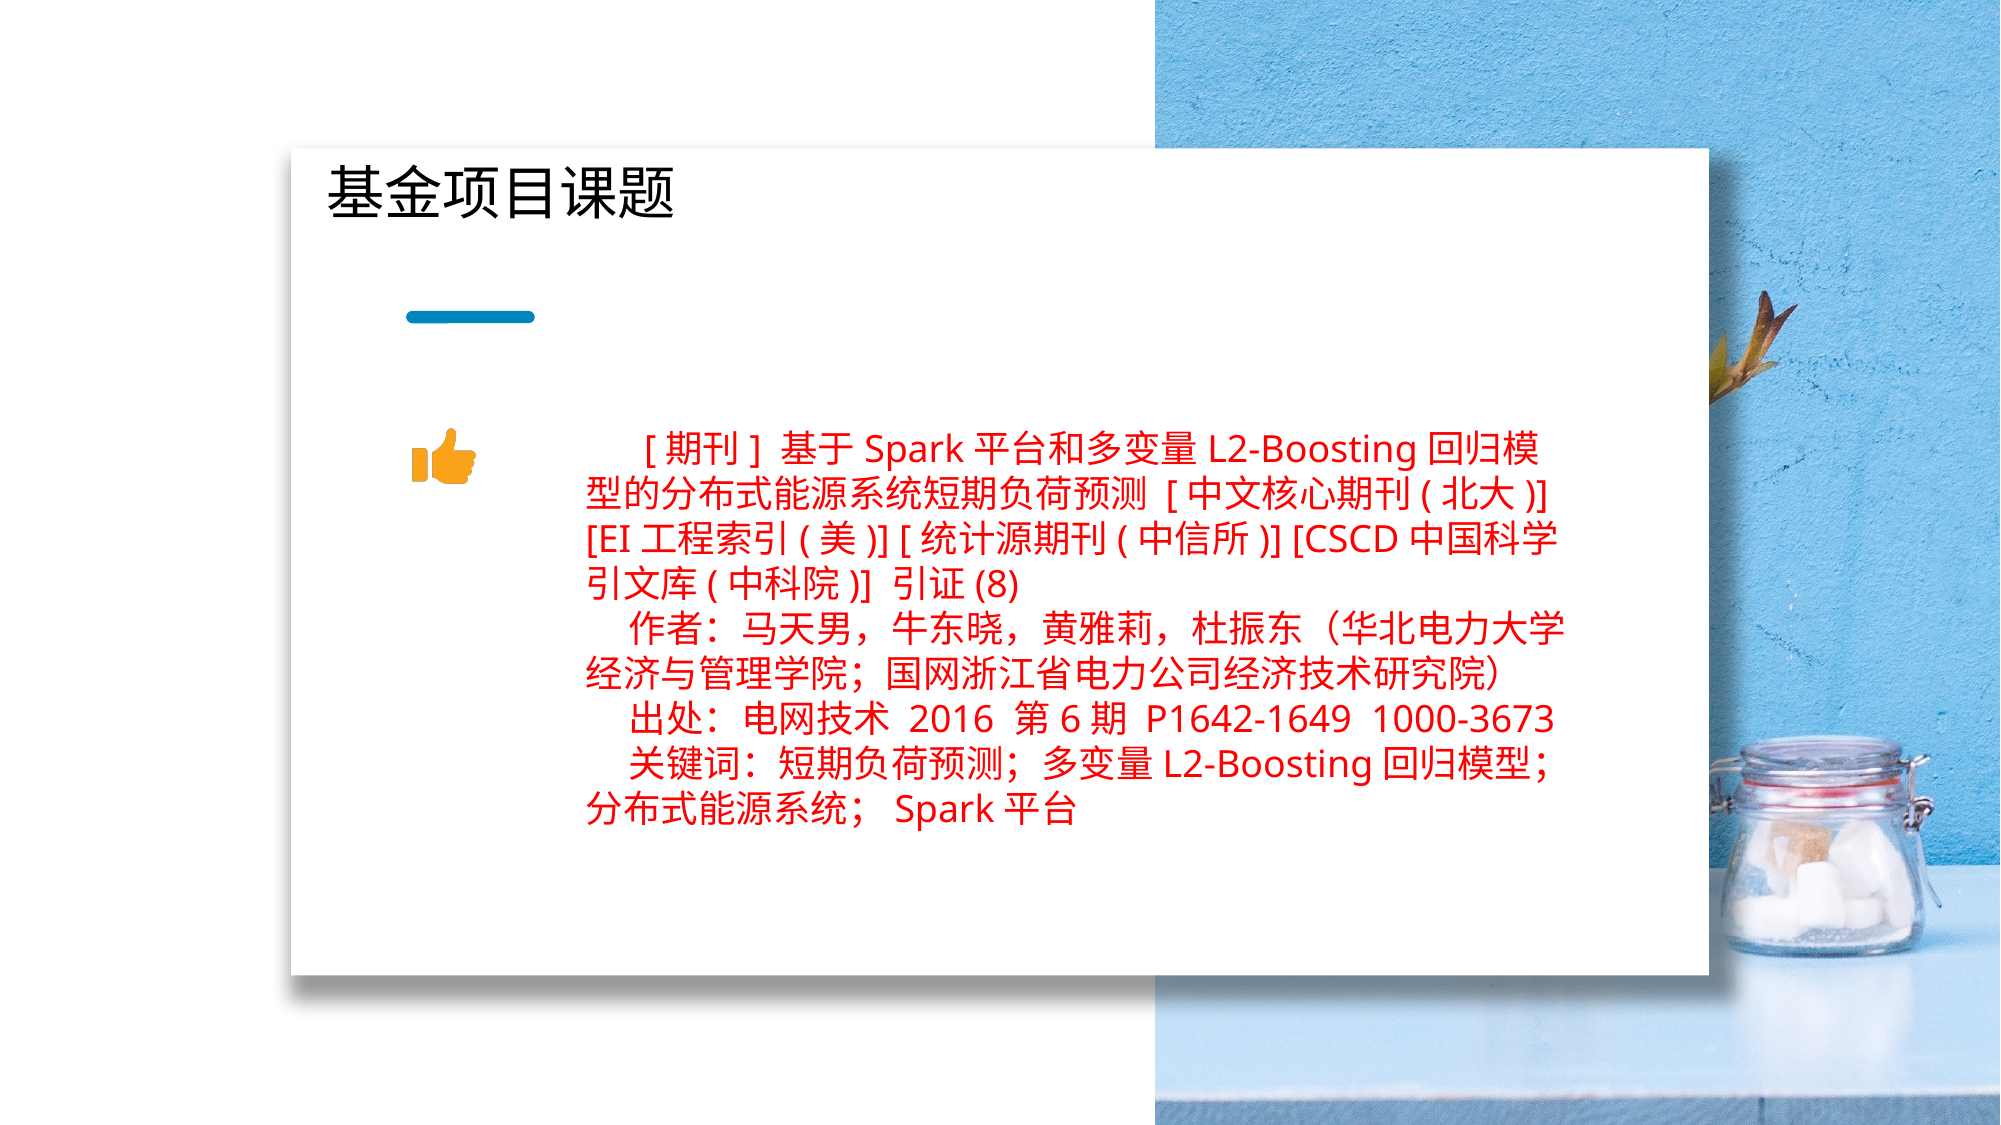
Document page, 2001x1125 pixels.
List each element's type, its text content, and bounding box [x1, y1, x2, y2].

picture [1155, 0, 2000, 1125]
picture [406, 418, 482, 494]
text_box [311, 148, 1279, 324]
text_box [290, 147, 1155, 977]
text_box [期刊] 基于Spark平台和多变量L2-Boosting回归模型的分布式能源系统短期负荷预测 [中文核心期刊(北大)] [EI工程索引(美)] [统计源期刊(中信所)] [CSCD中国科学引文库(中科院)] 引证(8) 作者：马天男，牛东晓，黄雅莉，杜振东（华北电力大学经济与管理学院；国网浙江省电力公司经济技术研究院） 出处：电网技术 2016 第6期 P1642-1649 1000-3673 关键词：短期负荷预测；多变量L2-Boosting回归模型；分布式能源系统；Spark平台 [570, 418, 1155, 883]
